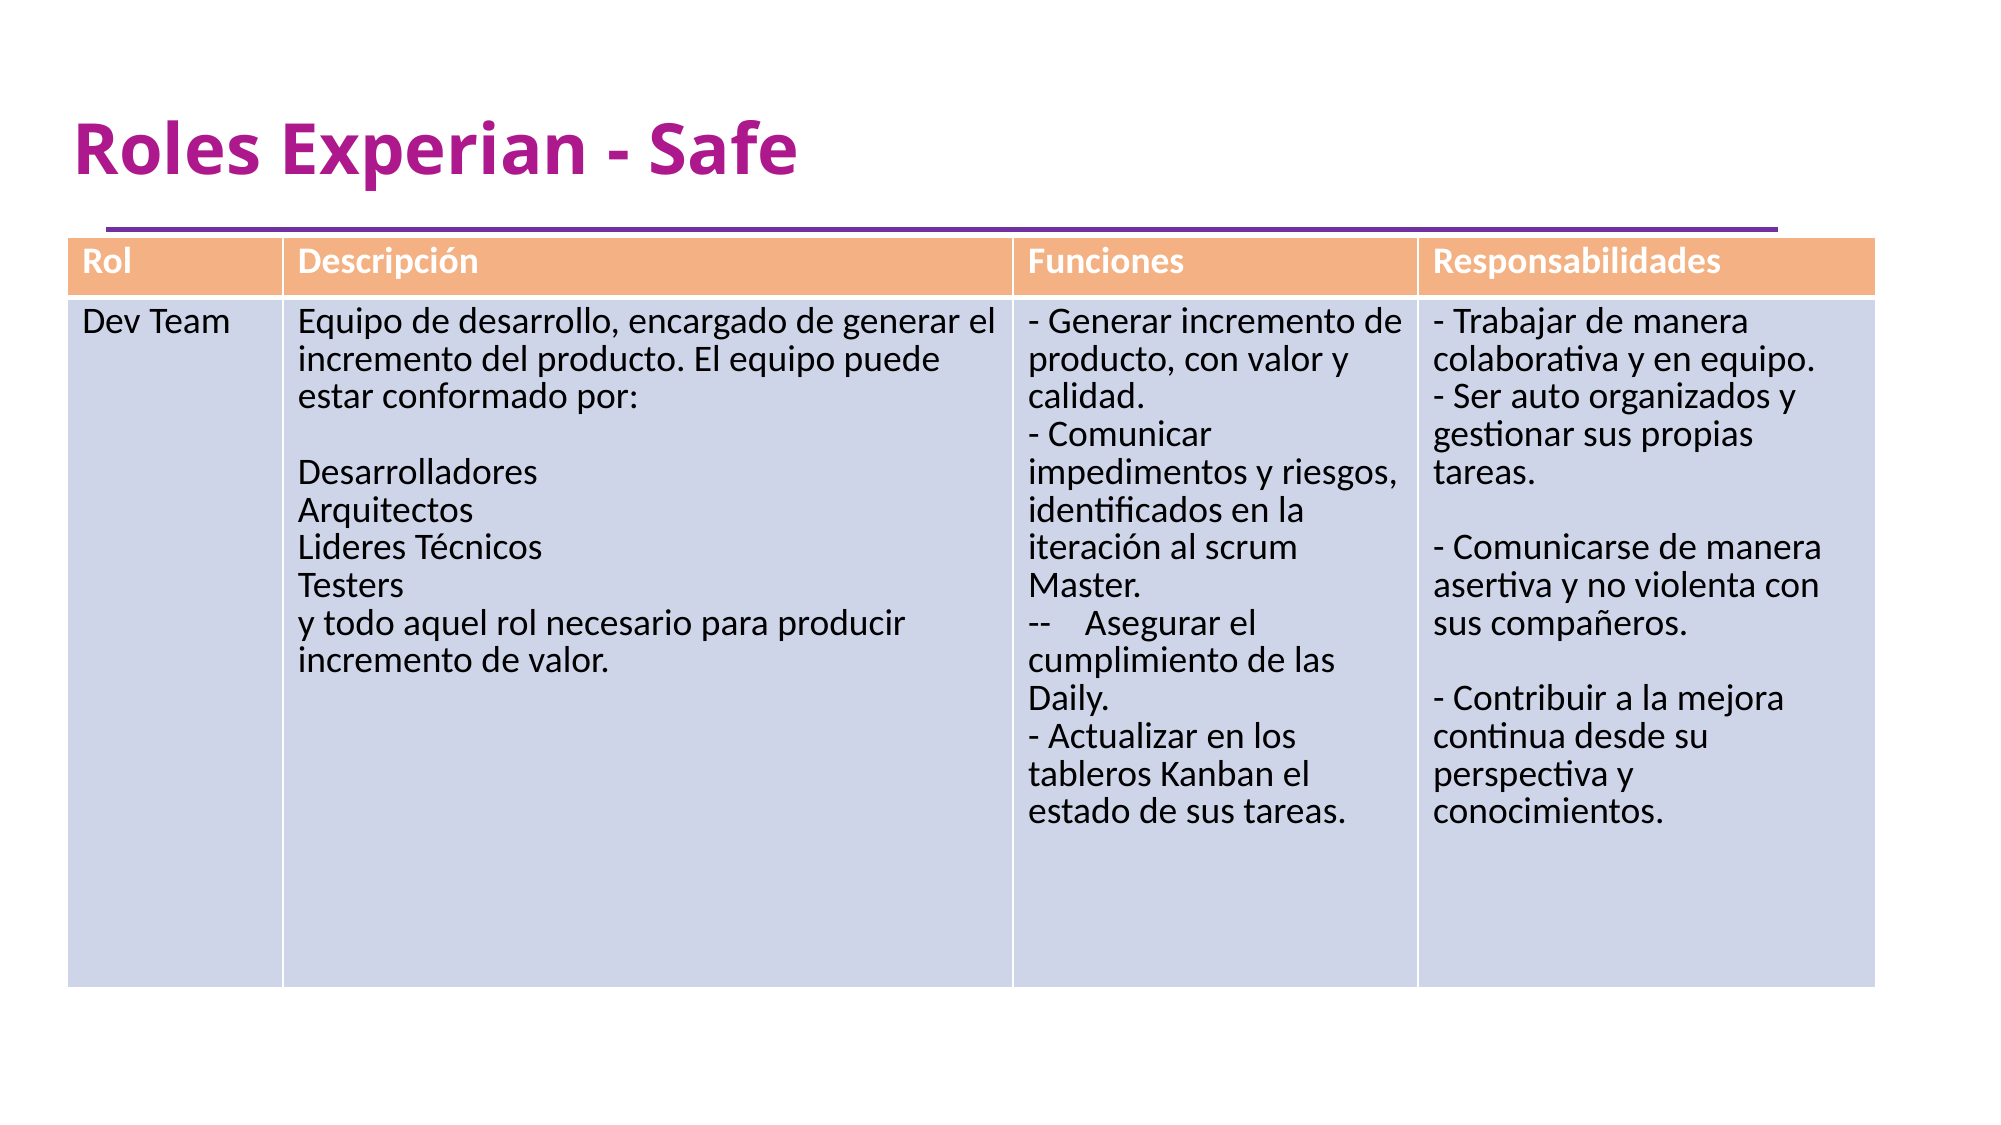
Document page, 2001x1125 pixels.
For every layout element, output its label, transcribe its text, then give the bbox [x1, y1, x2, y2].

title [56, 23, 1782, 241]
table_cell Dev Team [68, 300, 282, 987]
table_header Rol [68, 238, 282, 295]
table_header Funciones [1014, 238, 1417, 295]
table_cell - Trabajar de manera colaborativa y en equipo. - Ser auto organizados y gestionar sus propias tareas. - Comunicarse de manera asertiva y no violenta con sus compañeros. - Contribuir a la mejora continua desde su perspectiva y conocimientos. [1419, 300, 1875, 987]
table_cell - Generar incremento de producto, con valor y calidad. - Comunicar impedimentos y riesgos, identificados en la iteración al scrum Master. -- Asegurar el cumplimiento de las Daily. - Actualizar en los tableros Kanban el estado de sus tareas. [1014, 300, 1417, 987]
text_box Roles Experian - Safe [57, 105, 1807, 198]
table_header Descripción [284, 238, 1012, 295]
table_cell Equipo de desarrollo, encargado de generar el incremento del producto. El equipo puede estar conformado por: Desarrolladores Arquitectos Lideres Técnicos Testers y todo aquel rol necesario para producir incremento de valor. [284, 300, 1012, 987]
table_header Responsabilidades [1419, 238, 1875, 295]
